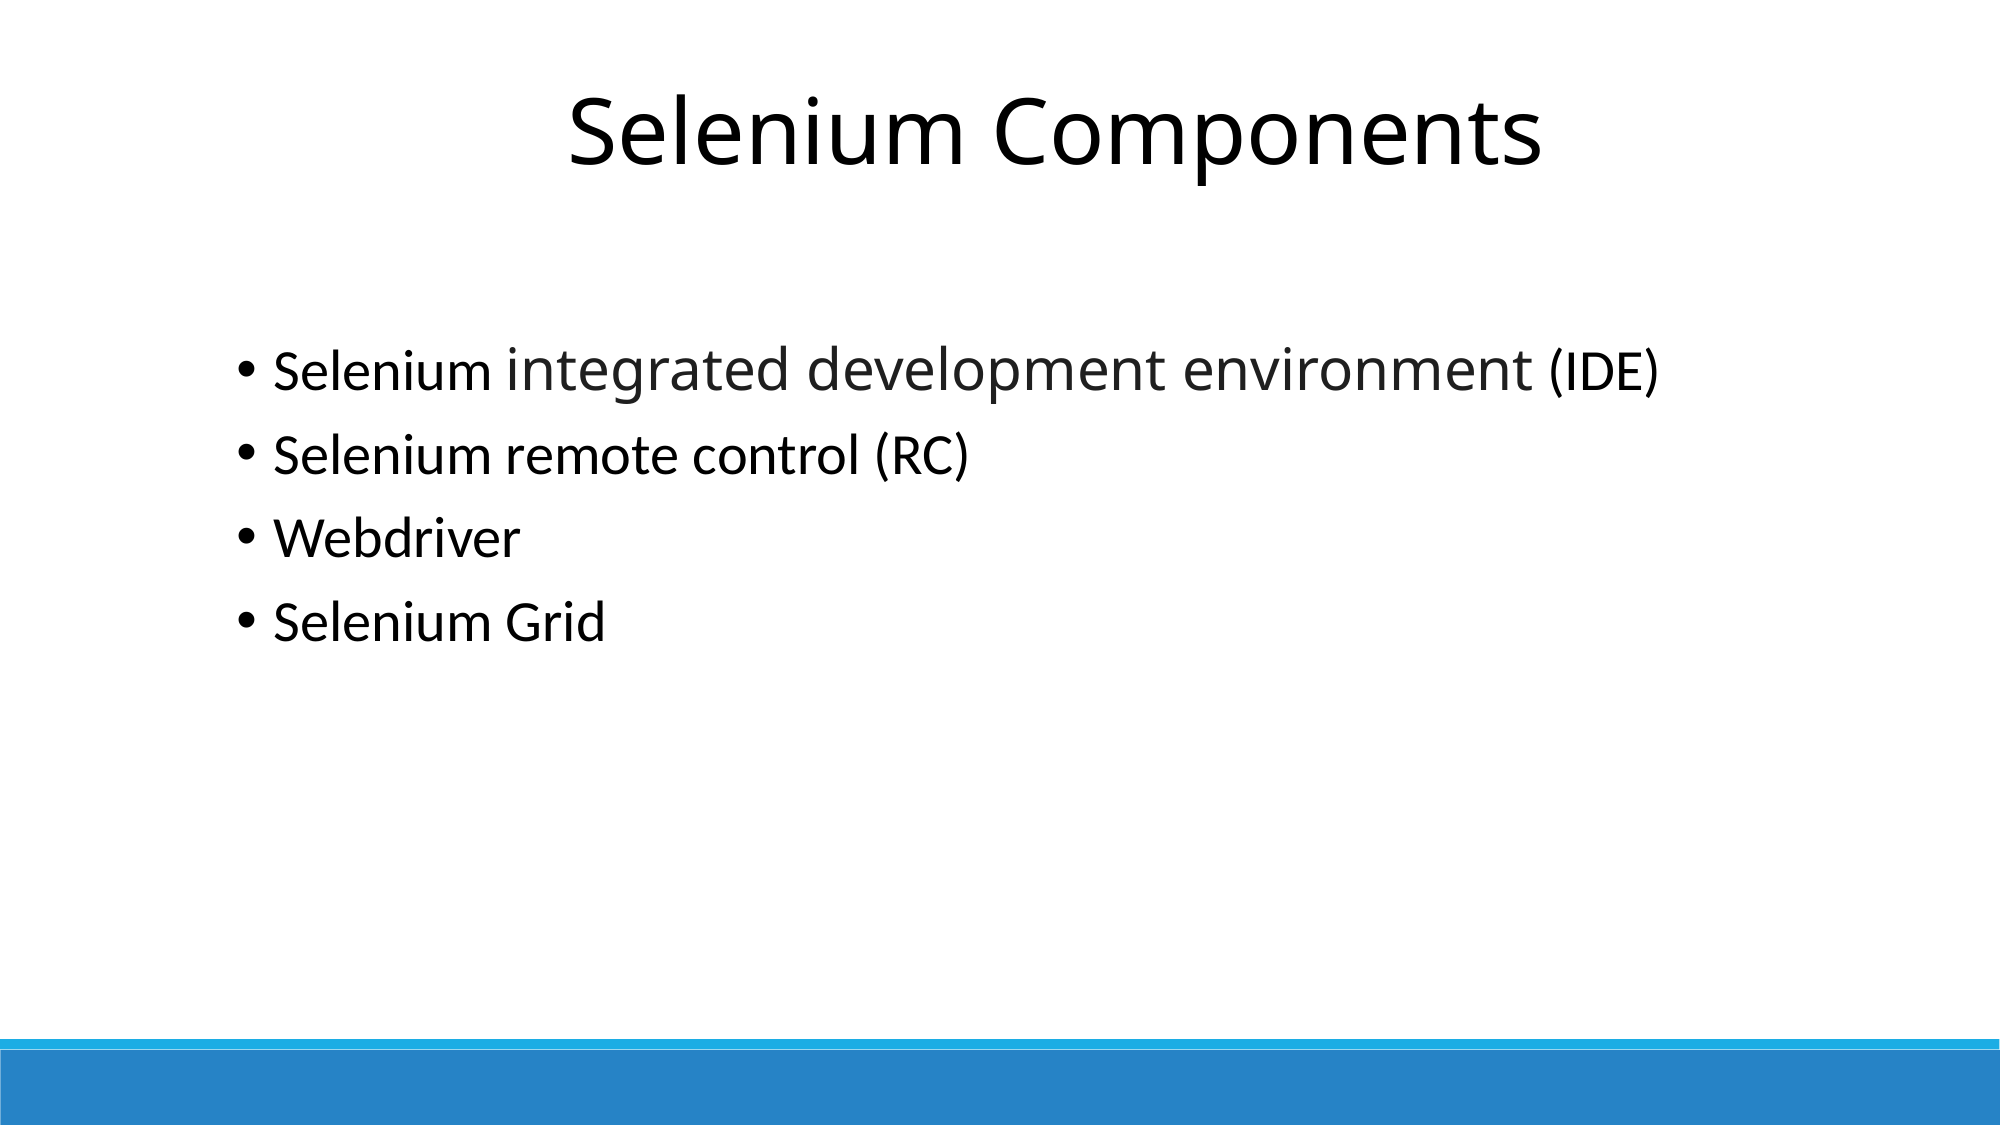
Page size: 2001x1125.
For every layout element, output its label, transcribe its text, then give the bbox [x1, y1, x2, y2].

text_box Selenium Components [540, 78, 1573, 443]
text_box Selenium integrated development environment (IDE) Selenium remote control (RC) Webdriver Selenium Grid [221, 332, 1781, 931]
